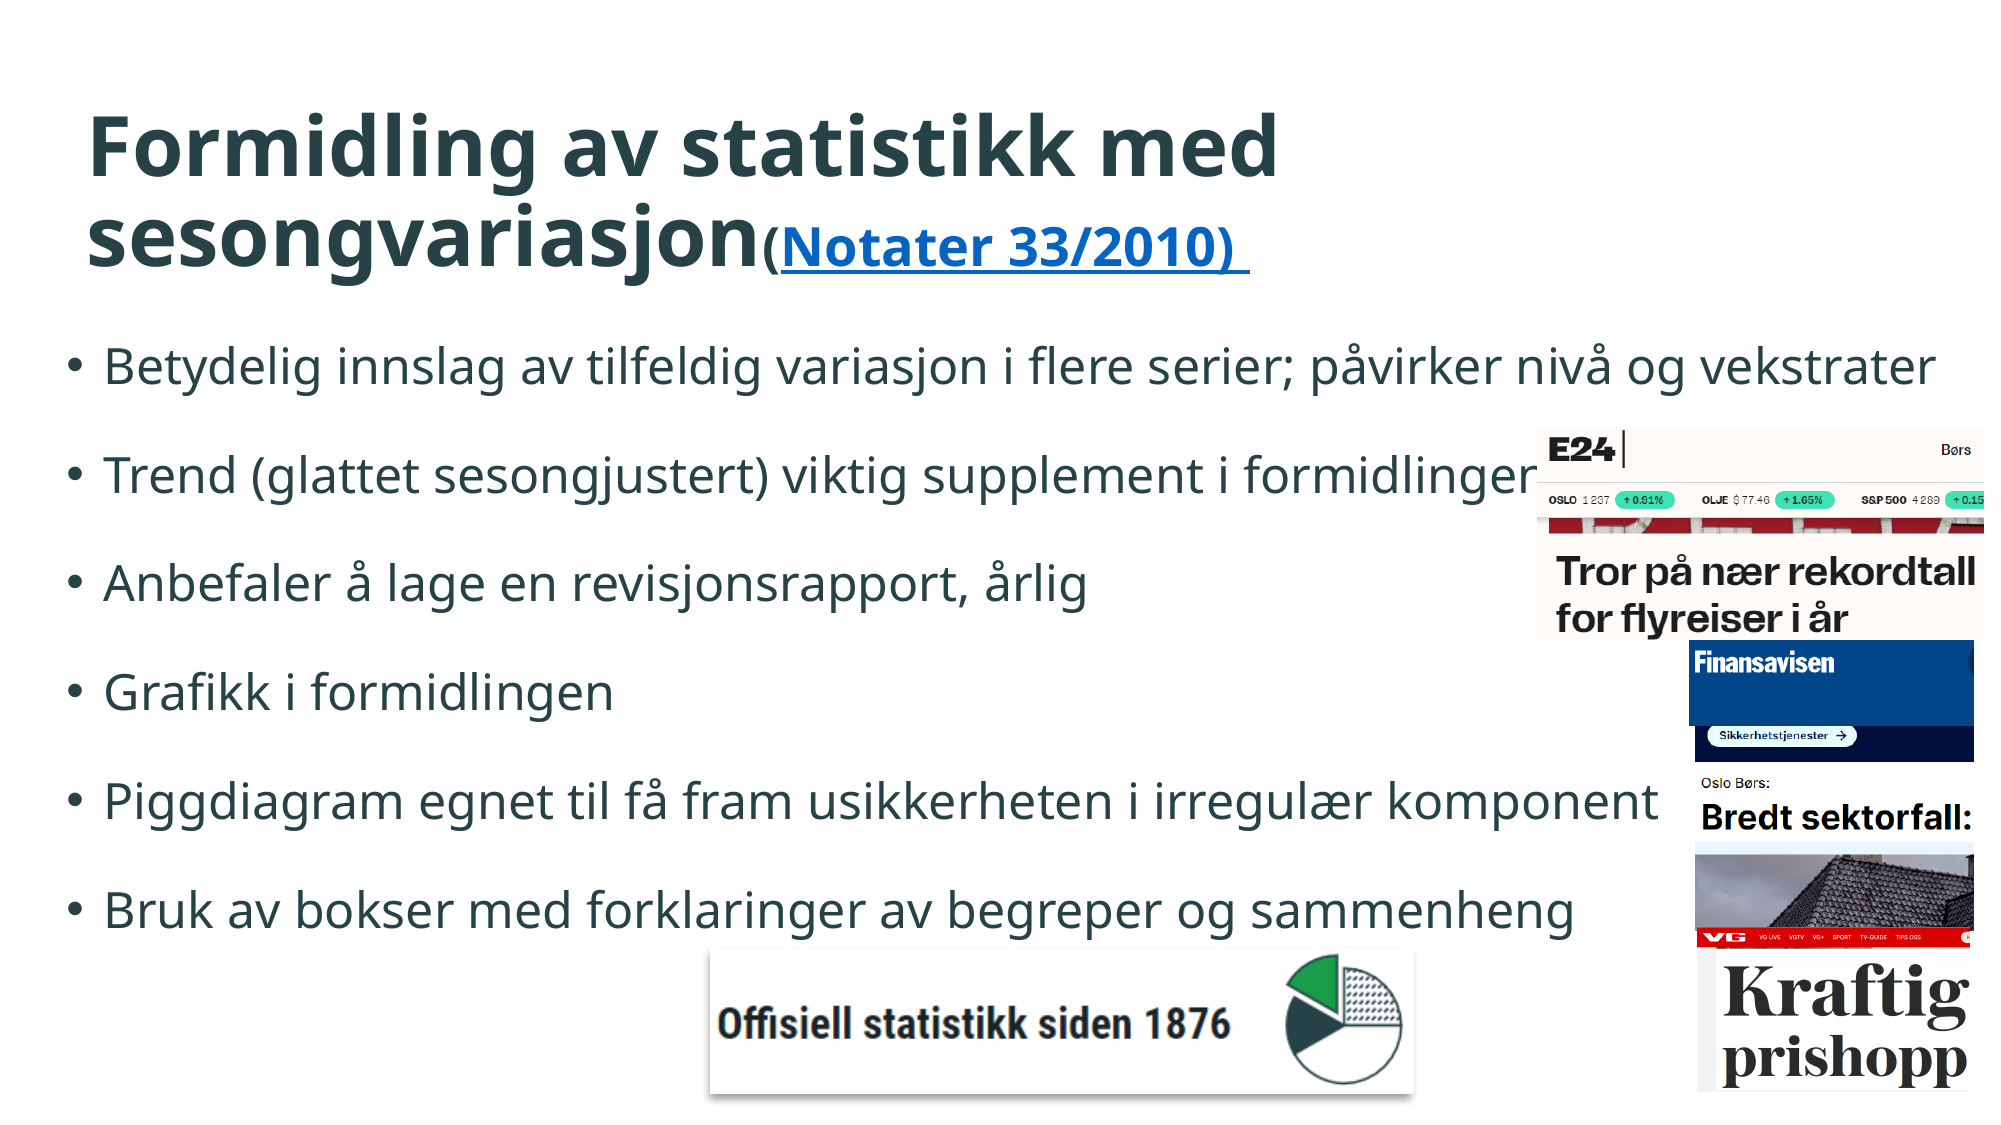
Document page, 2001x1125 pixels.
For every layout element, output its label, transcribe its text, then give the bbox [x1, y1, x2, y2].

picture [1503, 427, 2000, 1125]
picture [710, 948, 1414, 1094]
title Formidling av statistikk med sesongvariasjon(Notater 33/2010) [71, 90, 2000, 306]
list Betydelig innslag av tilfeldig variasjon i flere serier; påvirker nivå og vekstrater Trend (glattet sesongjustert) viktig supplement i formidlingen Anbefaler å lage en revisjonsrapport, årlig Grafikk i formidlingen Piggdiagram egnet til få fram usikkerheten i irregulær komponent Bruk av bokser med forklaringer av begreper og sammenheng [51, 296, 1964, 1117]
